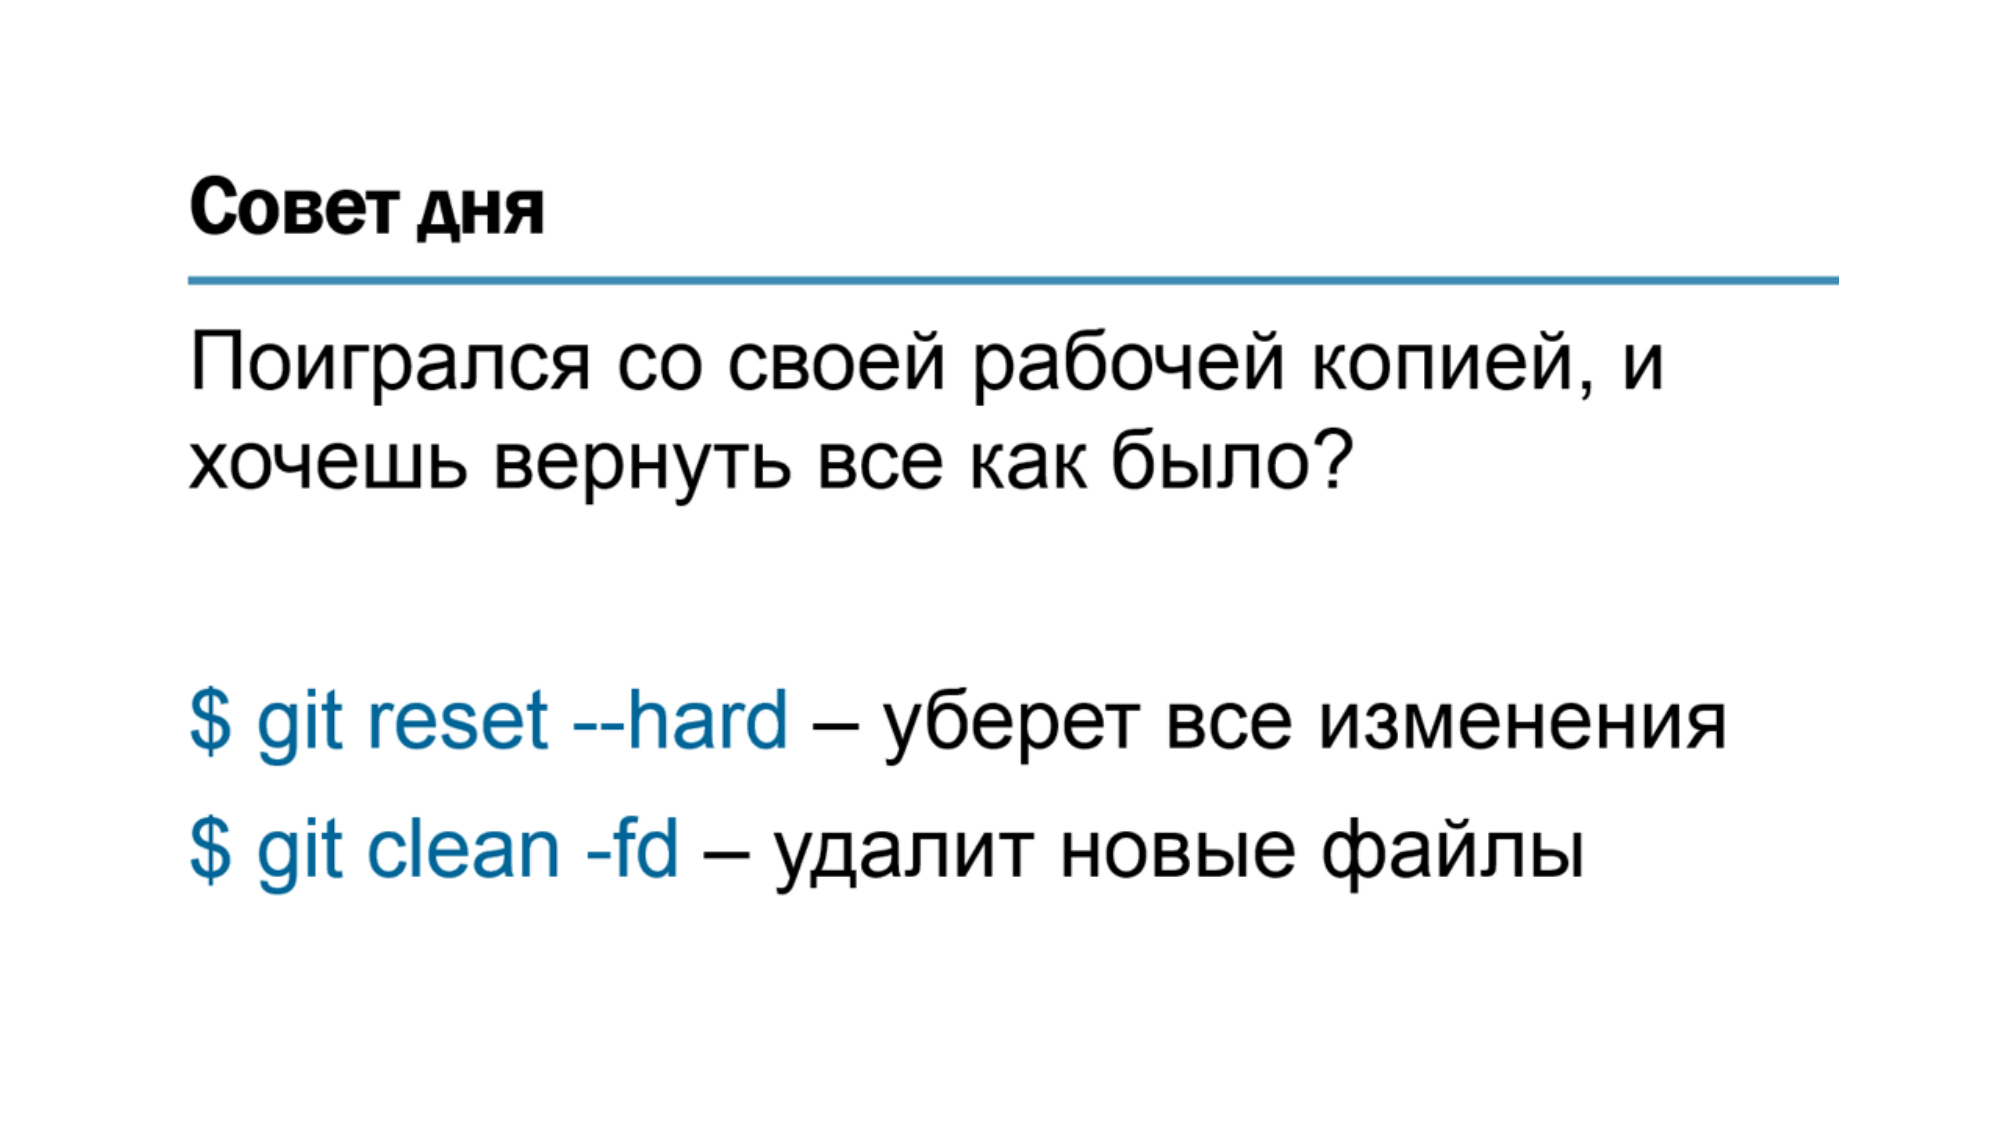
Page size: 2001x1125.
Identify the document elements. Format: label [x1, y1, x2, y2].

picture [161, 151, 1839, 974]
